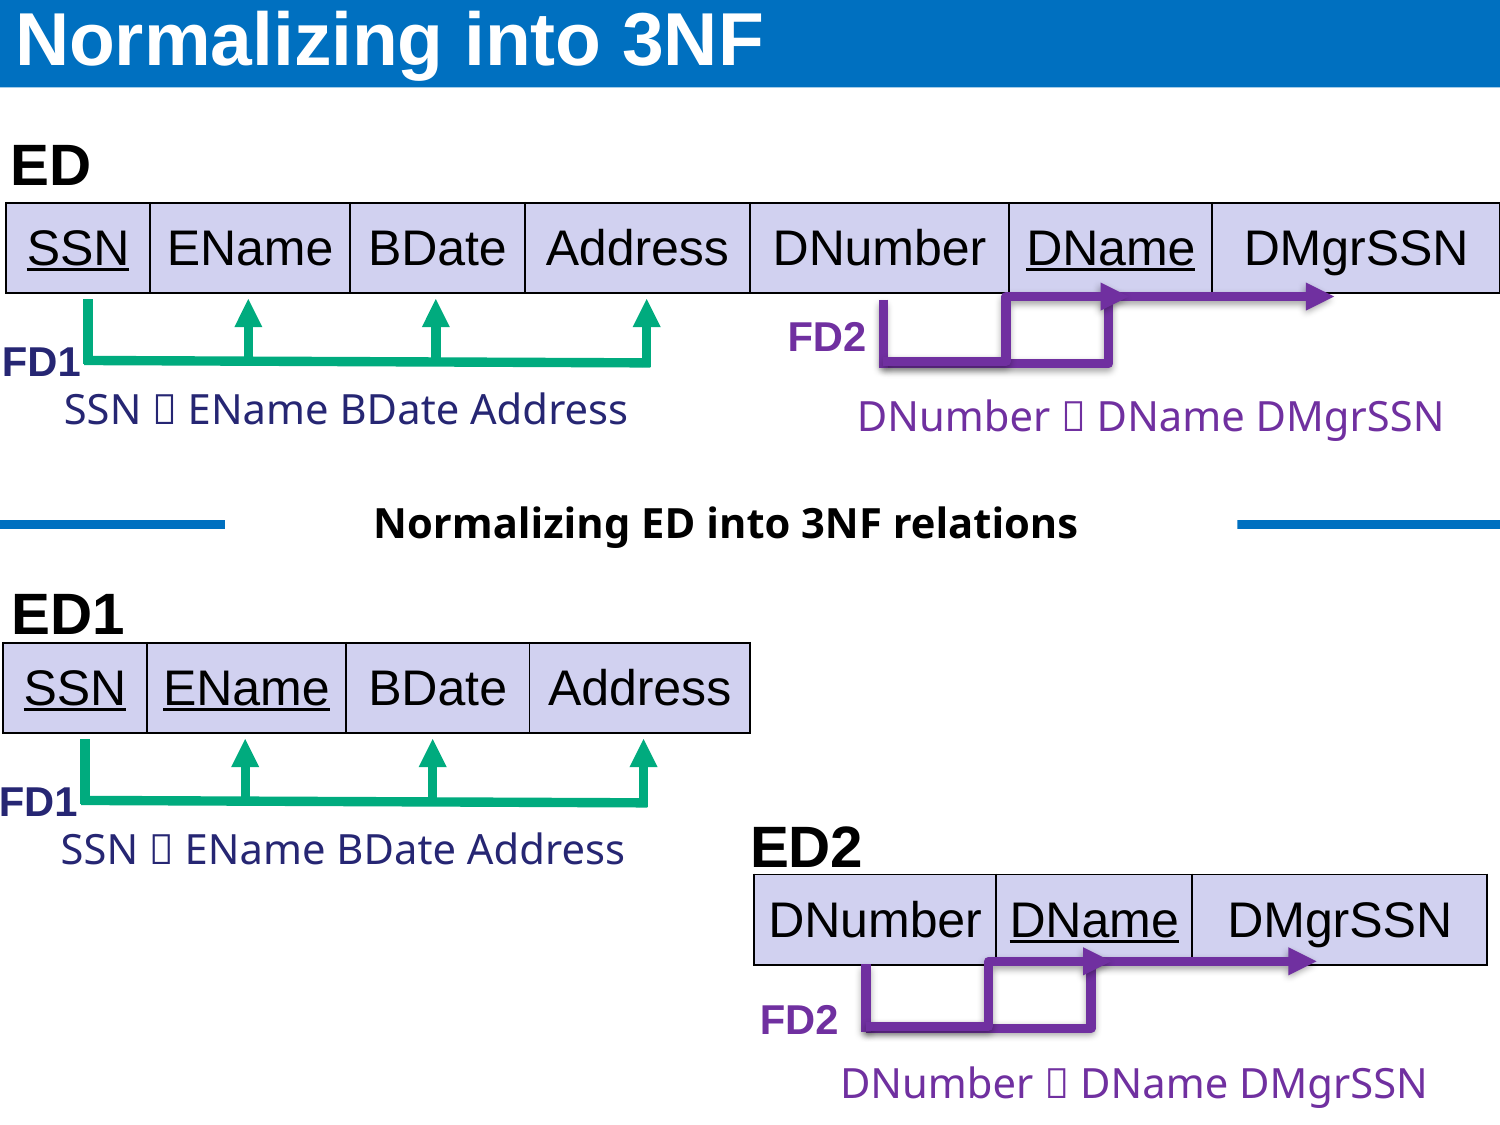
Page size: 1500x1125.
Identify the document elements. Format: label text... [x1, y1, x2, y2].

table_header DMgrSSN [1193, 875, 1486, 964]
text_box DNumber  DName DMgrSSN [825, 1050, 1500, 1114]
text_box DNumber  DName DMgrSSN [842, 383, 1500, 446]
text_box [865, 961, 1317, 1033]
text_box FD1 [0, 326, 98, 392]
table_header BDate [351, 204, 524, 292]
table_header BDate [347, 644, 529, 732]
text_box SSN  EName BDate Address [48, 377, 713, 437]
table_header DMgrSSN [1213, 204, 1499, 292]
table_header Address [526, 204, 749, 292]
text_box FD2 [763, 302, 878, 368]
table_header SSN [4, 644, 146, 732]
table_header Address [530, 644, 749, 732]
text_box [83, 298, 651, 368]
text_box SSN  EName BDate Address [45, 817, 710, 877]
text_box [0, 498, 1500, 545]
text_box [883, 296, 1335, 368]
text_box FD2 [735, 984, 863, 1050]
title Normalizing into 3NF [0, 0, 1500, 88]
table_header DName [1010, 204, 1211, 291]
text_box ED2 [735, 815, 895, 872]
text_box ED [0, 127, 156, 197]
table_header EName [148, 644, 345, 732]
table_header DNumber [751, 204, 1008, 292]
table_header SSN [7, 204, 149, 292]
text_box ED1 [0, 583, 175, 639]
table_header DNumber [755, 875, 995, 964]
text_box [80, 738, 648, 808]
table_header EName [151, 204, 349, 292]
table_header DName [997, 875, 1191, 956]
text_box FD1 [0, 766, 95, 832]
